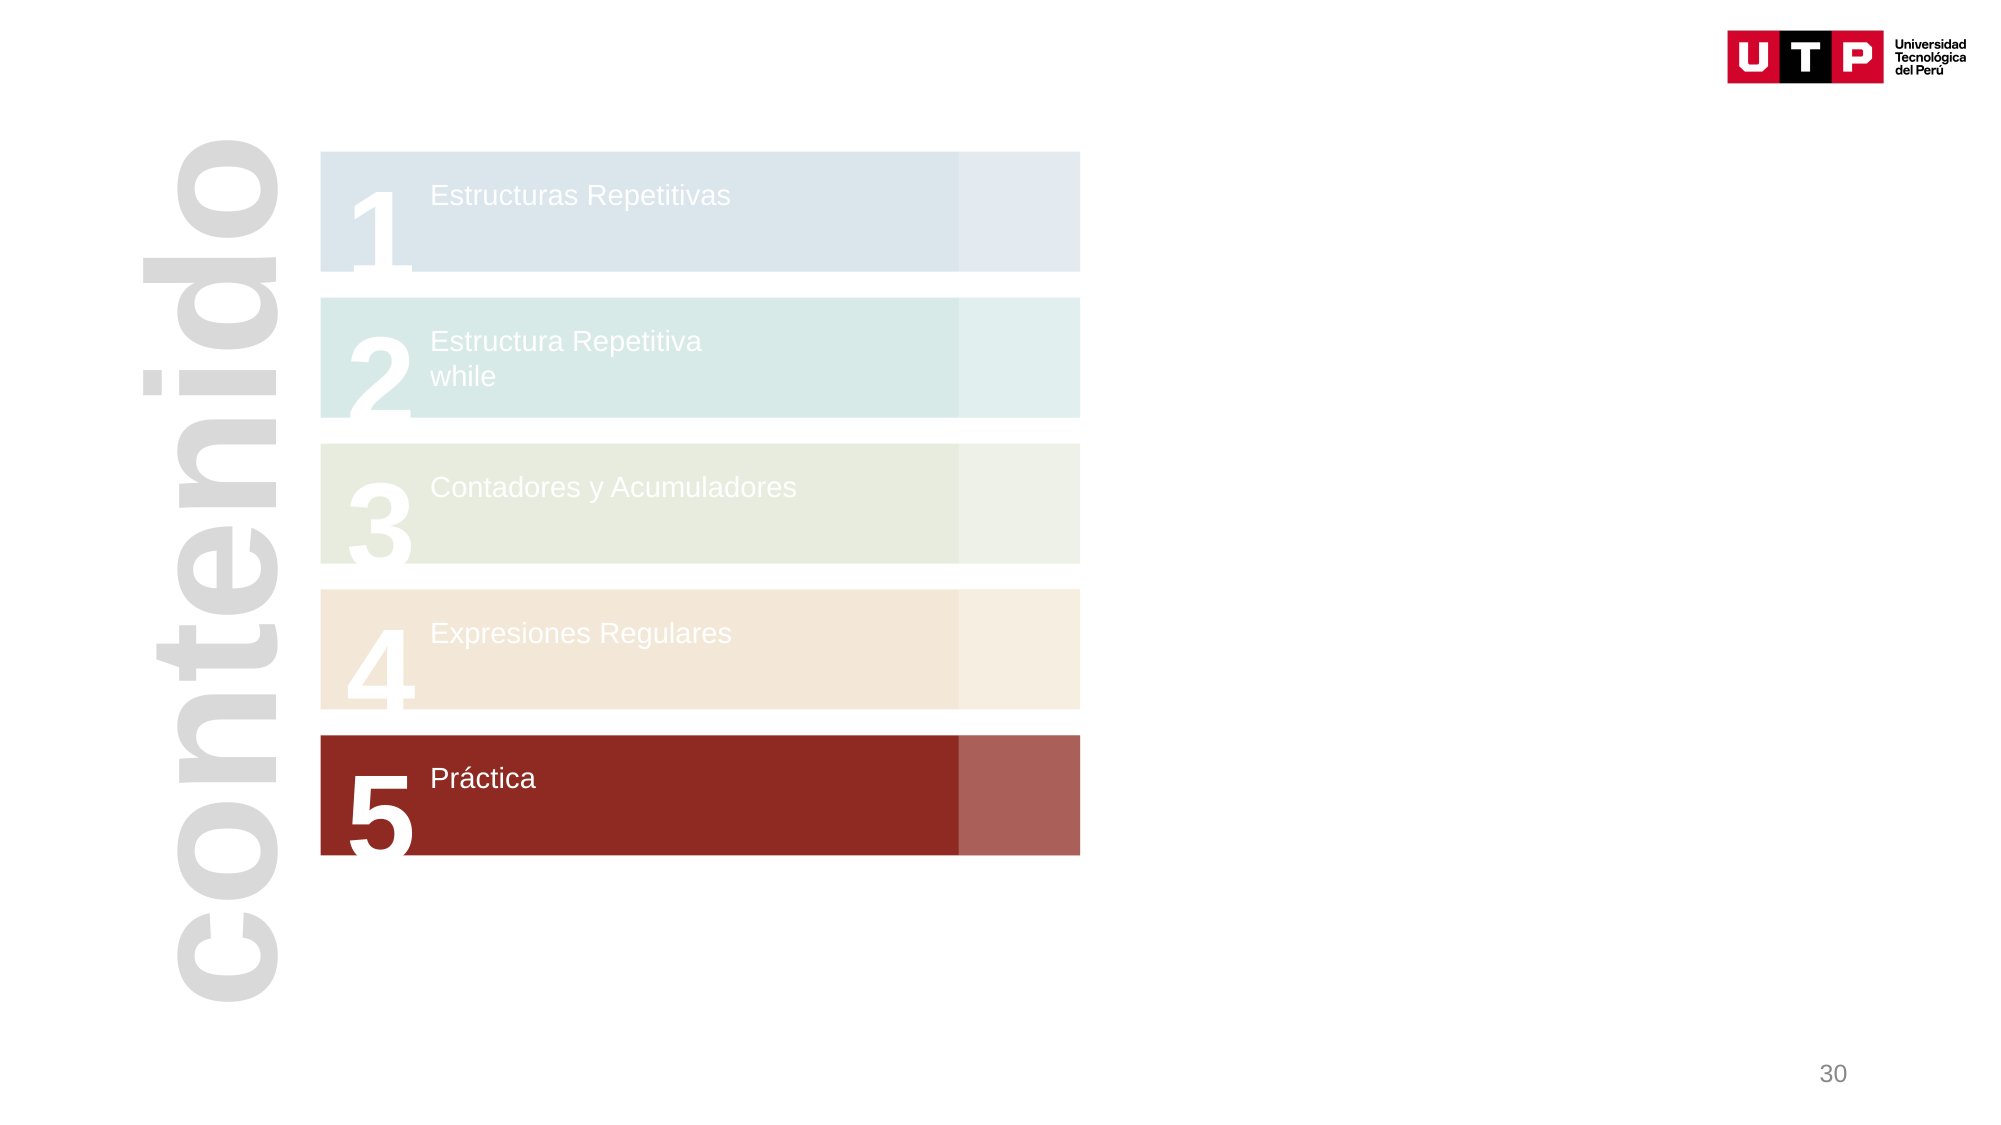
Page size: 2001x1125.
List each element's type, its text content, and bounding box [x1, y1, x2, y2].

slide_number 30 [1412, 1042, 1863, 1103]
text_box [293, 110, 1885, 1033]
picture [1716, 22, 1973, 89]
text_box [320, 583, 1081, 729]
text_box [320, 729, 1081, 897]
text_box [320, 146, 1081, 314]
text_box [320, 321, 1081, 437]
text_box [320, 438, 1081, 583]
text_box contenido [85, 118, 293, 1025]
